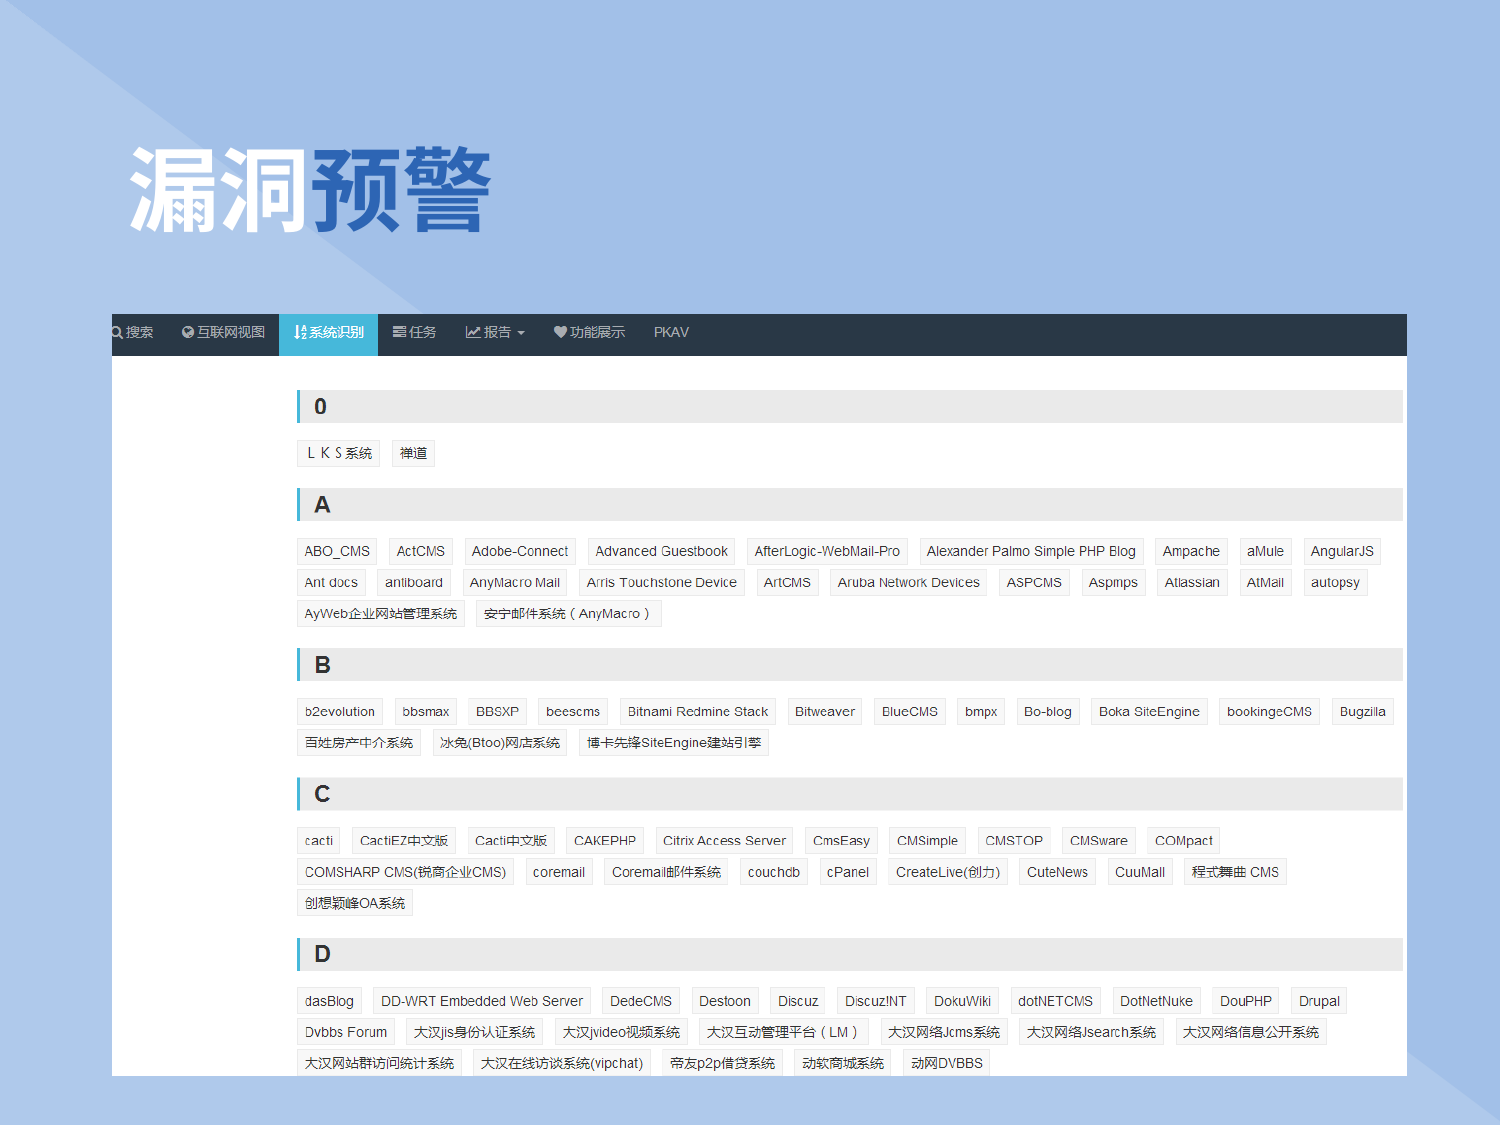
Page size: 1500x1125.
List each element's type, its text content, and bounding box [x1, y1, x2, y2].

picture [112, 314, 1407, 1076]
text_box 漏洞预警 [112, 125, 1117, 251]
